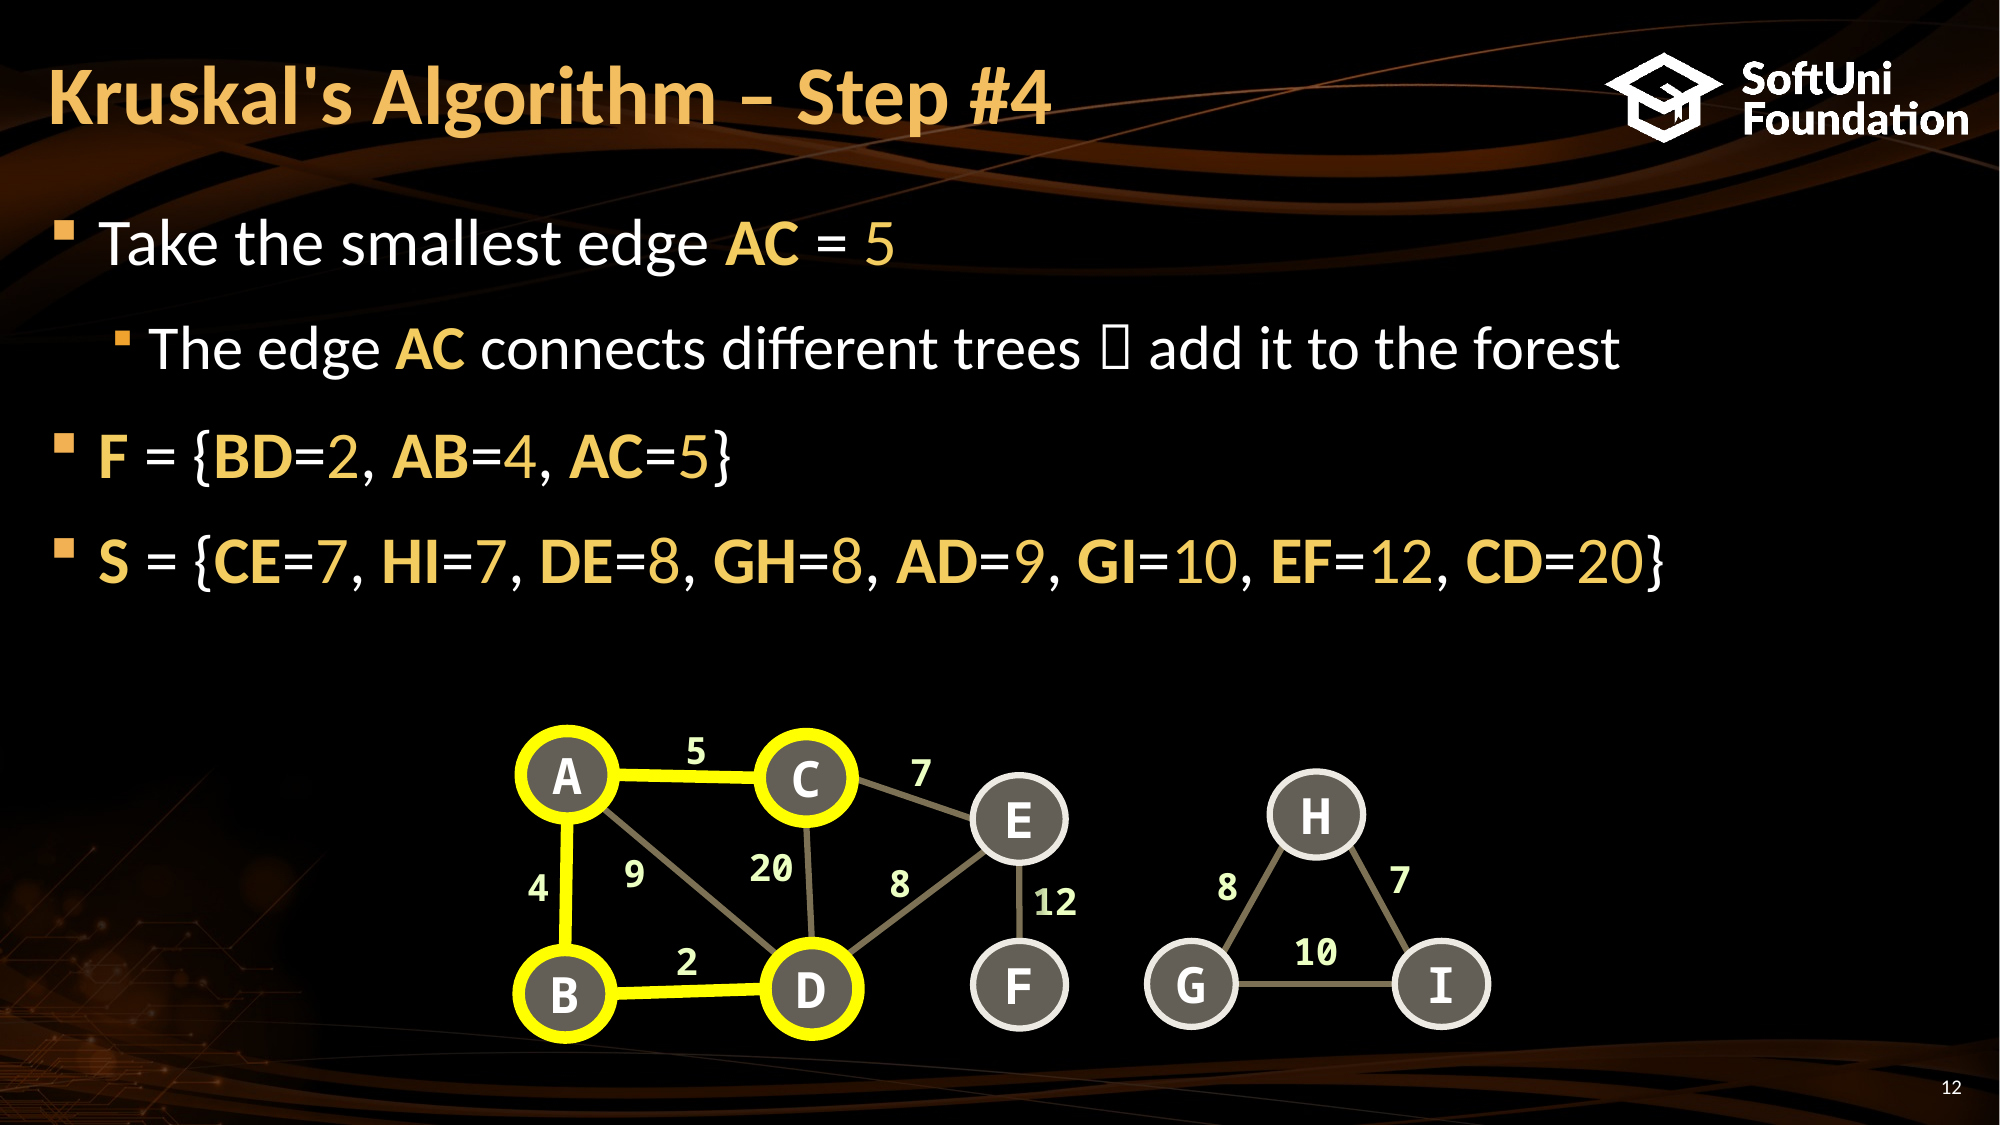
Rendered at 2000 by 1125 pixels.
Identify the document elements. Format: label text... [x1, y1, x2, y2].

title Kruskal's Algorithm – Step #4 [30, 6, 1602, 189]
picture [0, 0, 2000, 1125]
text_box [512, 719, 1489, 1038]
list Take the smallest edge AC = 5 The edge AC connects different trees  add it to the forest F = {BD=2, AB=4, AC=5} S = {CE=7, HI=7, DE=8, GH=8, AD=9, GI=10, EF=12, CD=20} [31, 188, 1968, 1103]
